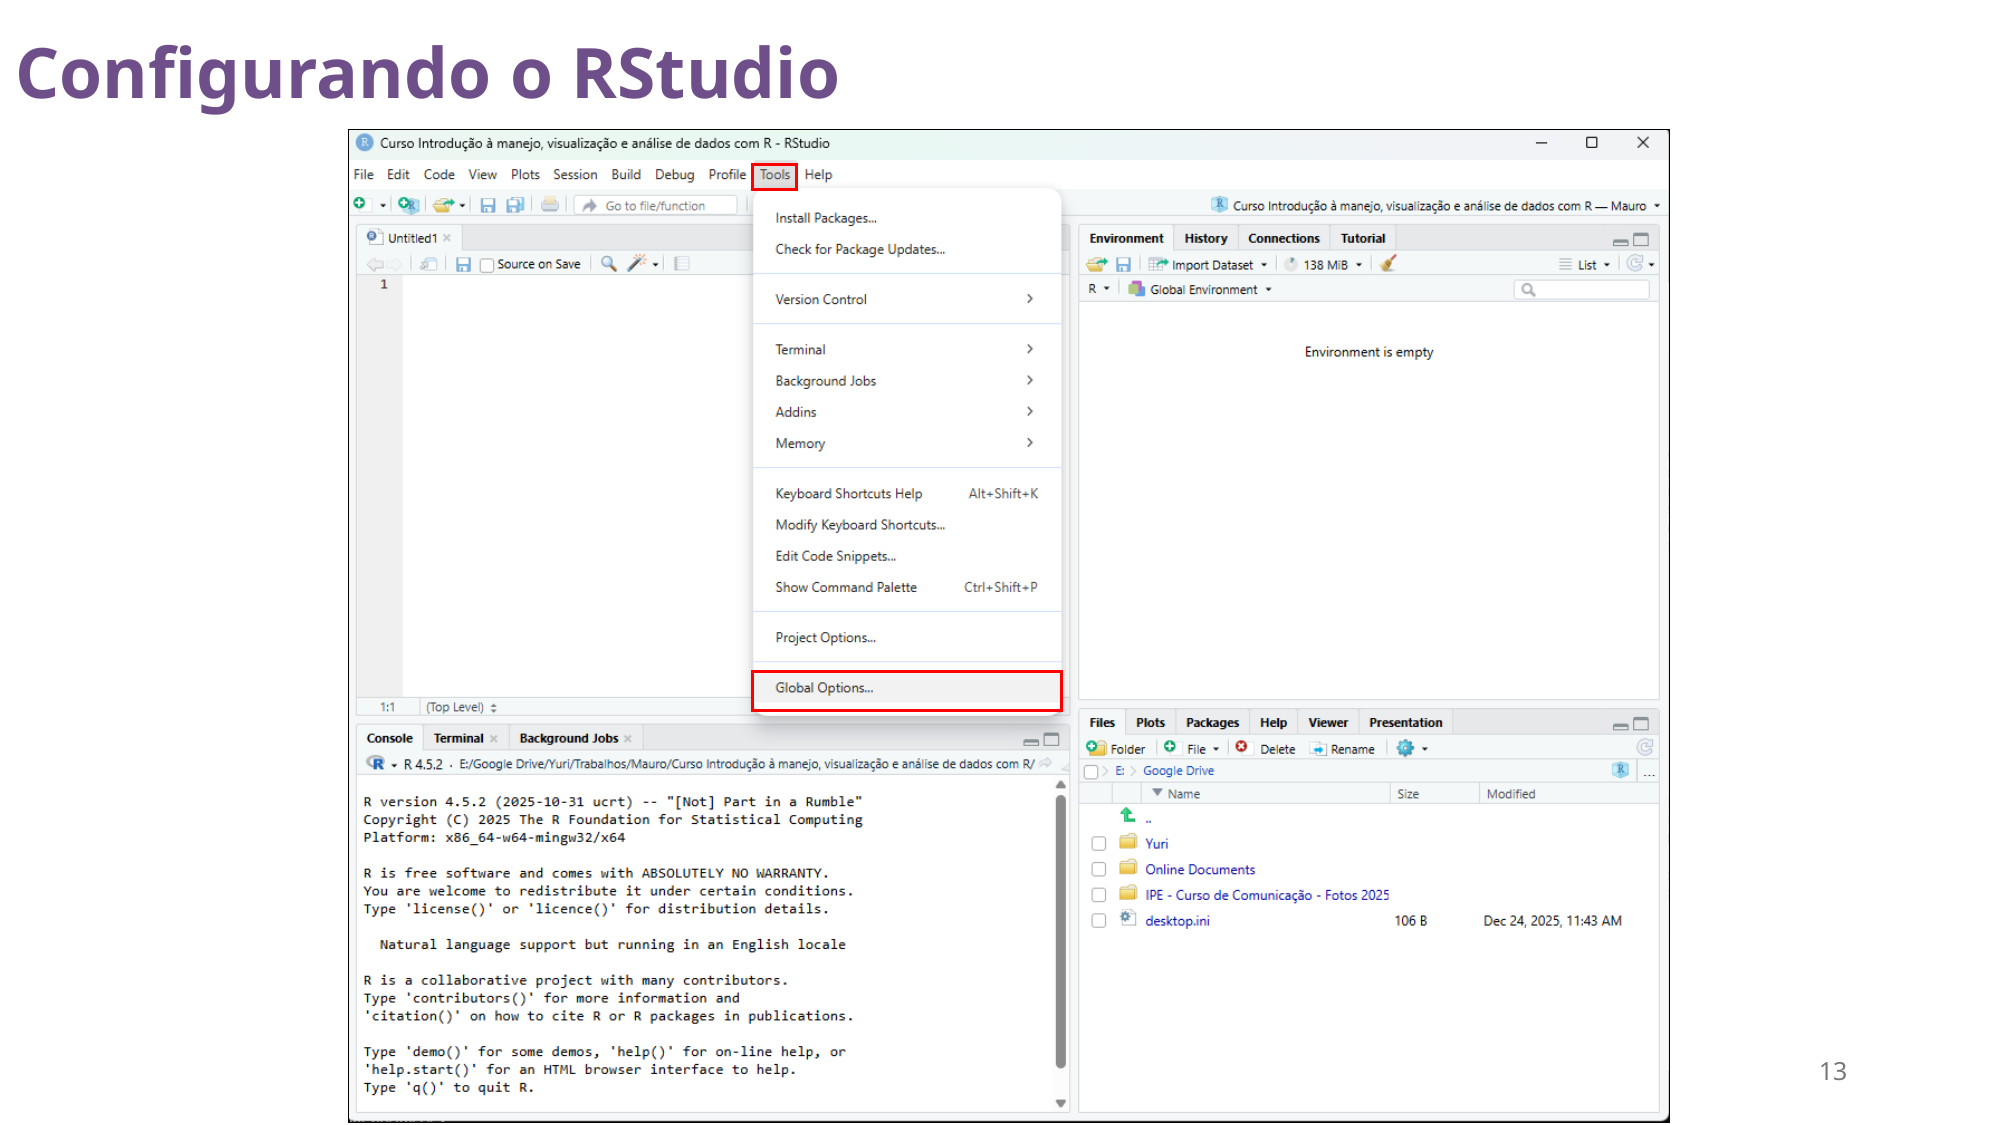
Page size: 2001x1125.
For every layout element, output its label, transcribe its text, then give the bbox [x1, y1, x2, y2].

picture [347, 128, 1670, 1123]
title Configurando o RStudio [0, 0, 906, 153]
slide_number 13 [1670, 1042, 1863, 1103]
